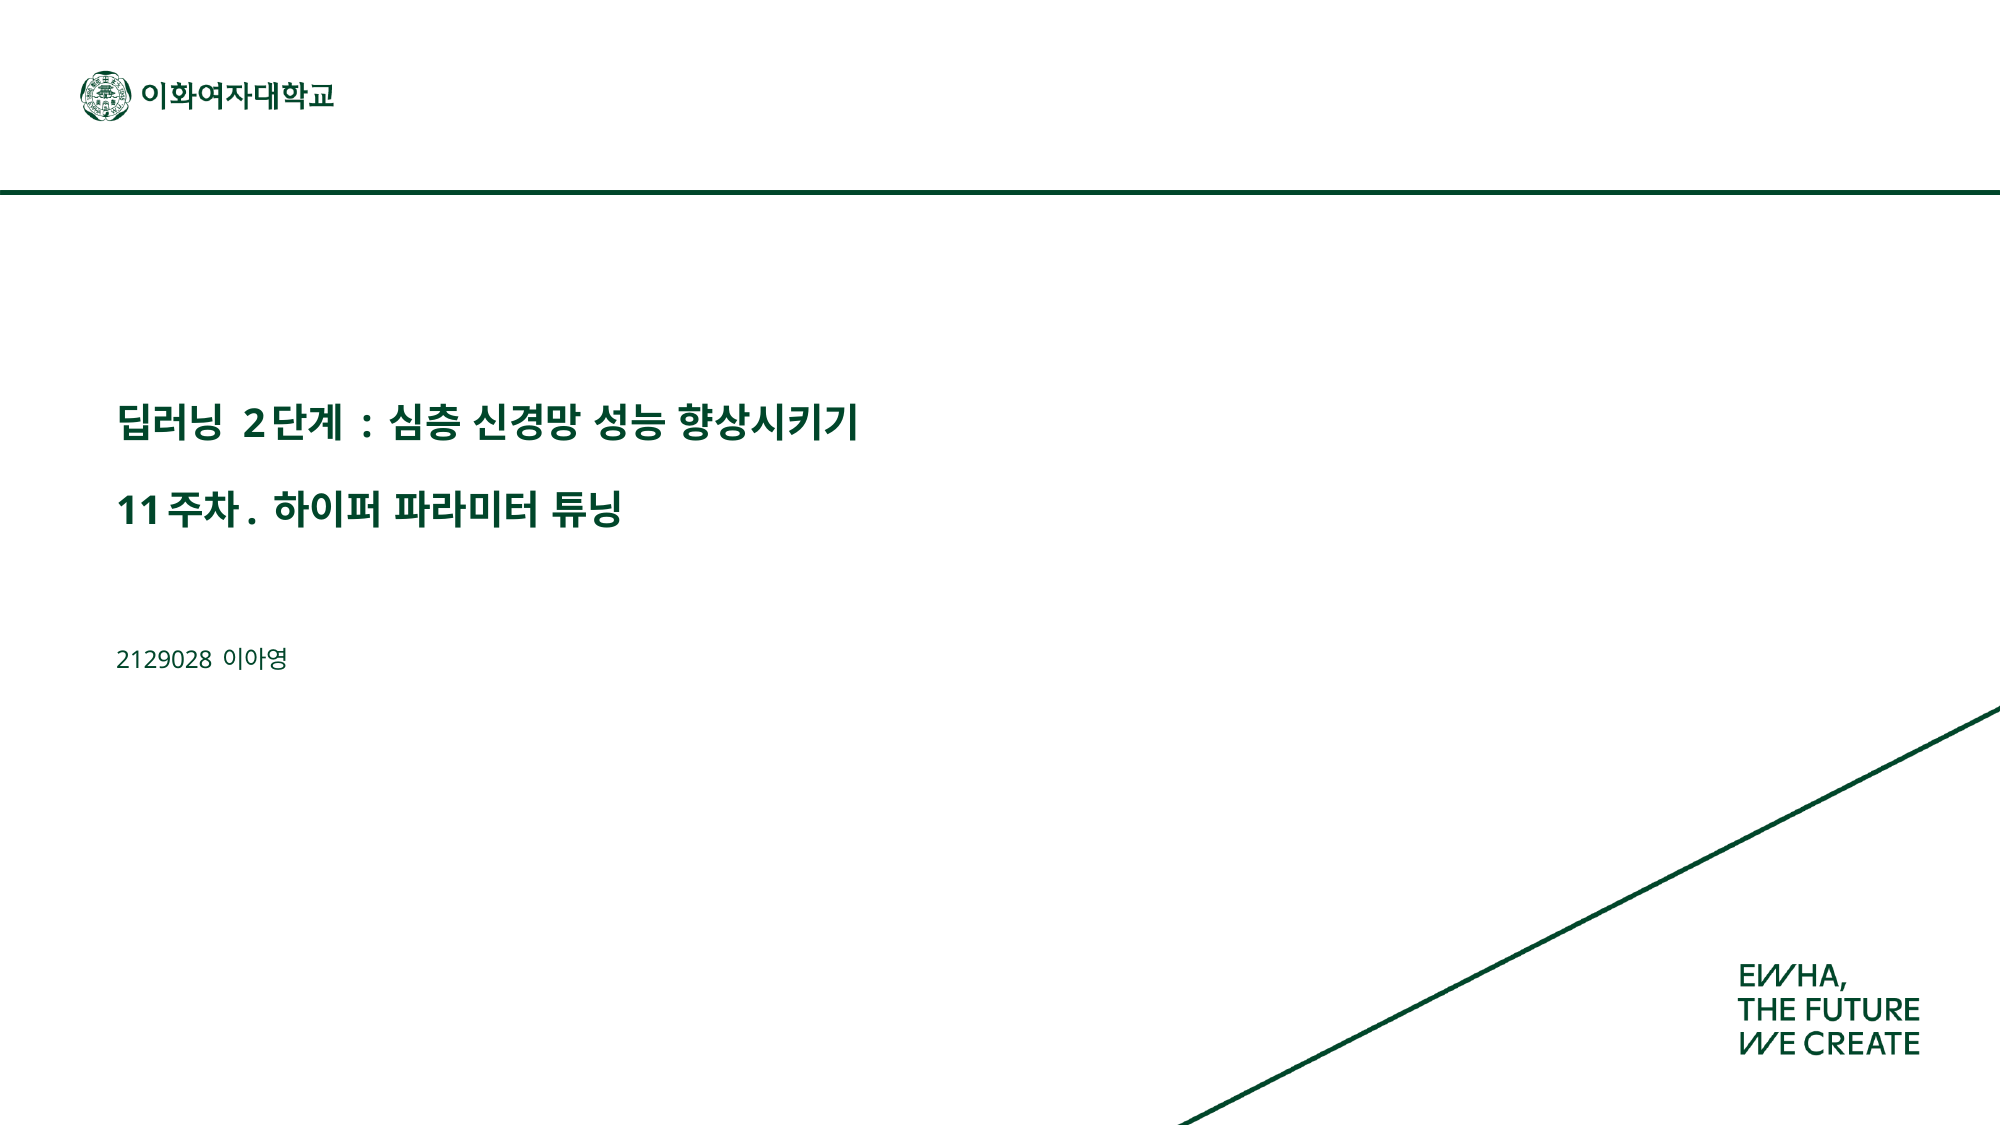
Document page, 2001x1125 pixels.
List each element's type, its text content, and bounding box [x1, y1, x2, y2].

title 딥러닝 2단계 : 심층 신경망 성능 향상시키기 11주차. 하이퍼 파라미터 튜닝 2129028 이아영 [101, 355, 1578, 685]
picture [0, 0, 2000, 1125]
